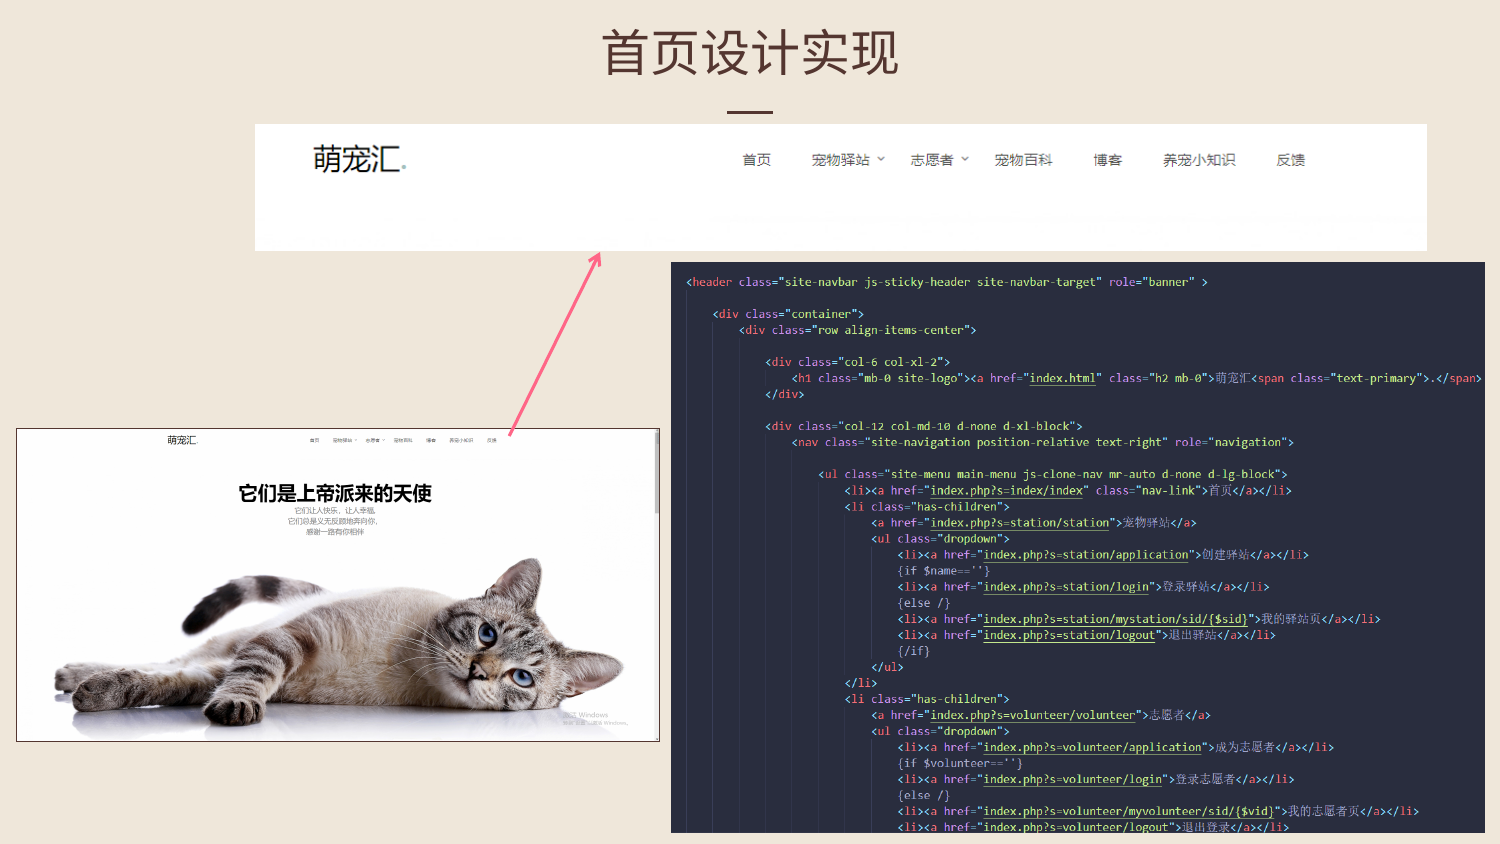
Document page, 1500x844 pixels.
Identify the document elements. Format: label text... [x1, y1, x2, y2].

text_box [509, 251, 601, 437]
picture [671, 262, 1485, 833]
text_box 首页设计实现 [585, 14, 915, 89]
picture [16, 428, 660, 742]
picture [255, 124, 1427, 251]
